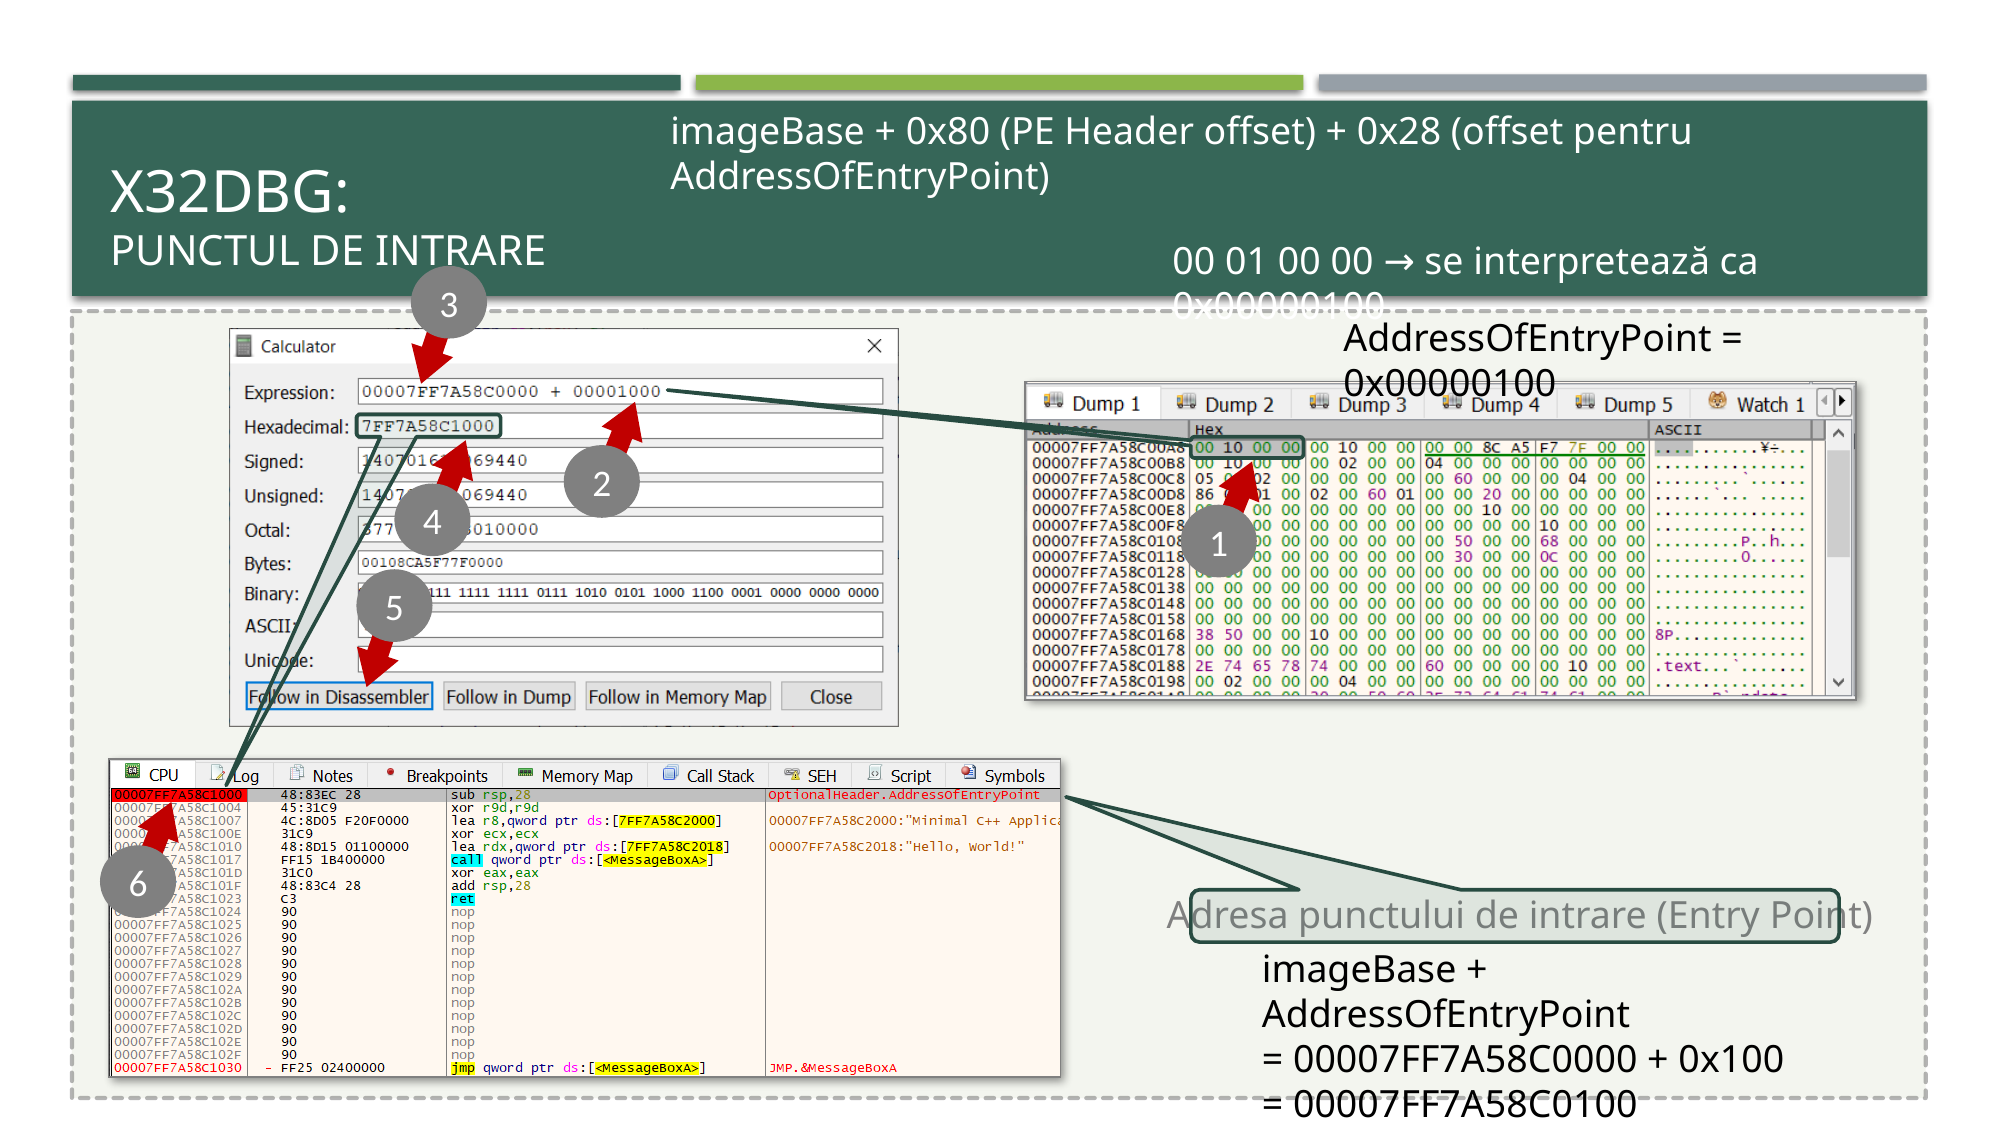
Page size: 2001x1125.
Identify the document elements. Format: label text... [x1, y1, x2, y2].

text_box [71, 311, 1274, 1099]
text_box Adresa punctului de intrare (Entry Point) [1445, 883, 1889, 944]
text_box [1065, 795, 1841, 944]
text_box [393, 436, 471, 557]
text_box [410, 265, 488, 387]
title X32dbg: Punctul de intrare [95, 115, 1905, 282]
text_box Adresa punctului de intrare (Entry Point) [1151, 883, 1284, 944]
text_box imageBase + AddressOfEntryPoint = 00007FF7A58C0000 + 0x100 = 00007FF7A58C0100 [1247, 937, 1871, 1125]
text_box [563, 397, 641, 519]
text_box imageBase + 0x80 (PE Header offset) + 0x28 (offset pentru AddressOfEntryPoint) [655, 100, 1943, 205]
text_box AddressOfEntryPoint = 0x00000100 [1328, 306, 1926, 412]
text_box [493, 311, 1328, 421]
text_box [355, 568, 433, 691]
picture [228, 327, 899, 728]
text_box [99, 798, 177, 919]
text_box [1180, 457, 1258, 578]
picture [108, 758, 1061, 1077]
text_box 00 01 00 00 → se interpretează ca 0x00000100 [1157, 229, 1916, 335]
picture [1025, 381, 1856, 700]
text_box [236, 736, 256, 757]
text_box [905, 411, 1019, 430]
text_box [245, 412, 1926, 1099]
